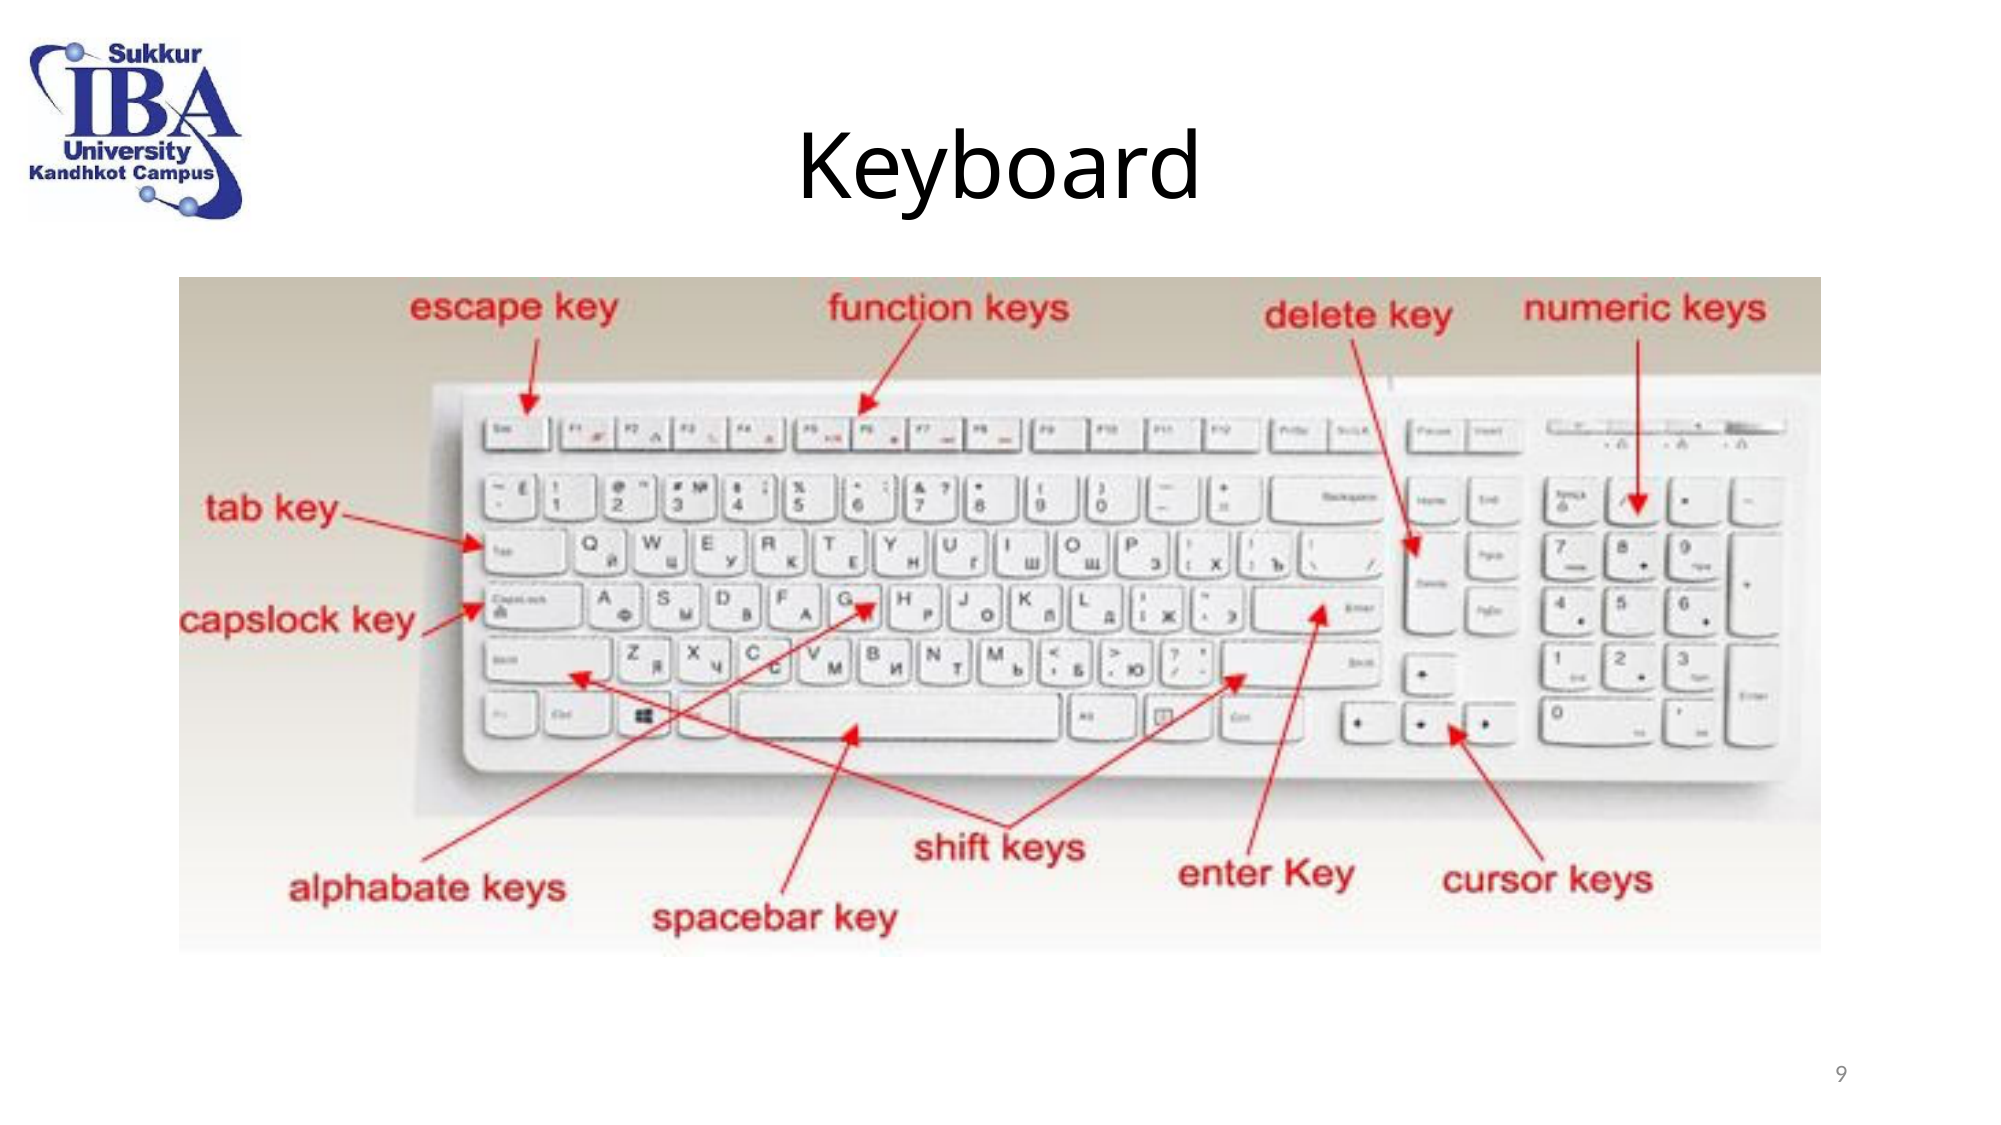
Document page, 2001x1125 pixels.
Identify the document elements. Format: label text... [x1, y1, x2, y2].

title Keyboard [137, 59, 1863, 278]
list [179, 277, 1821, 957]
slide_number 9 [1412, 1042, 1863, 1103]
picture [0, 0, 271, 271]
